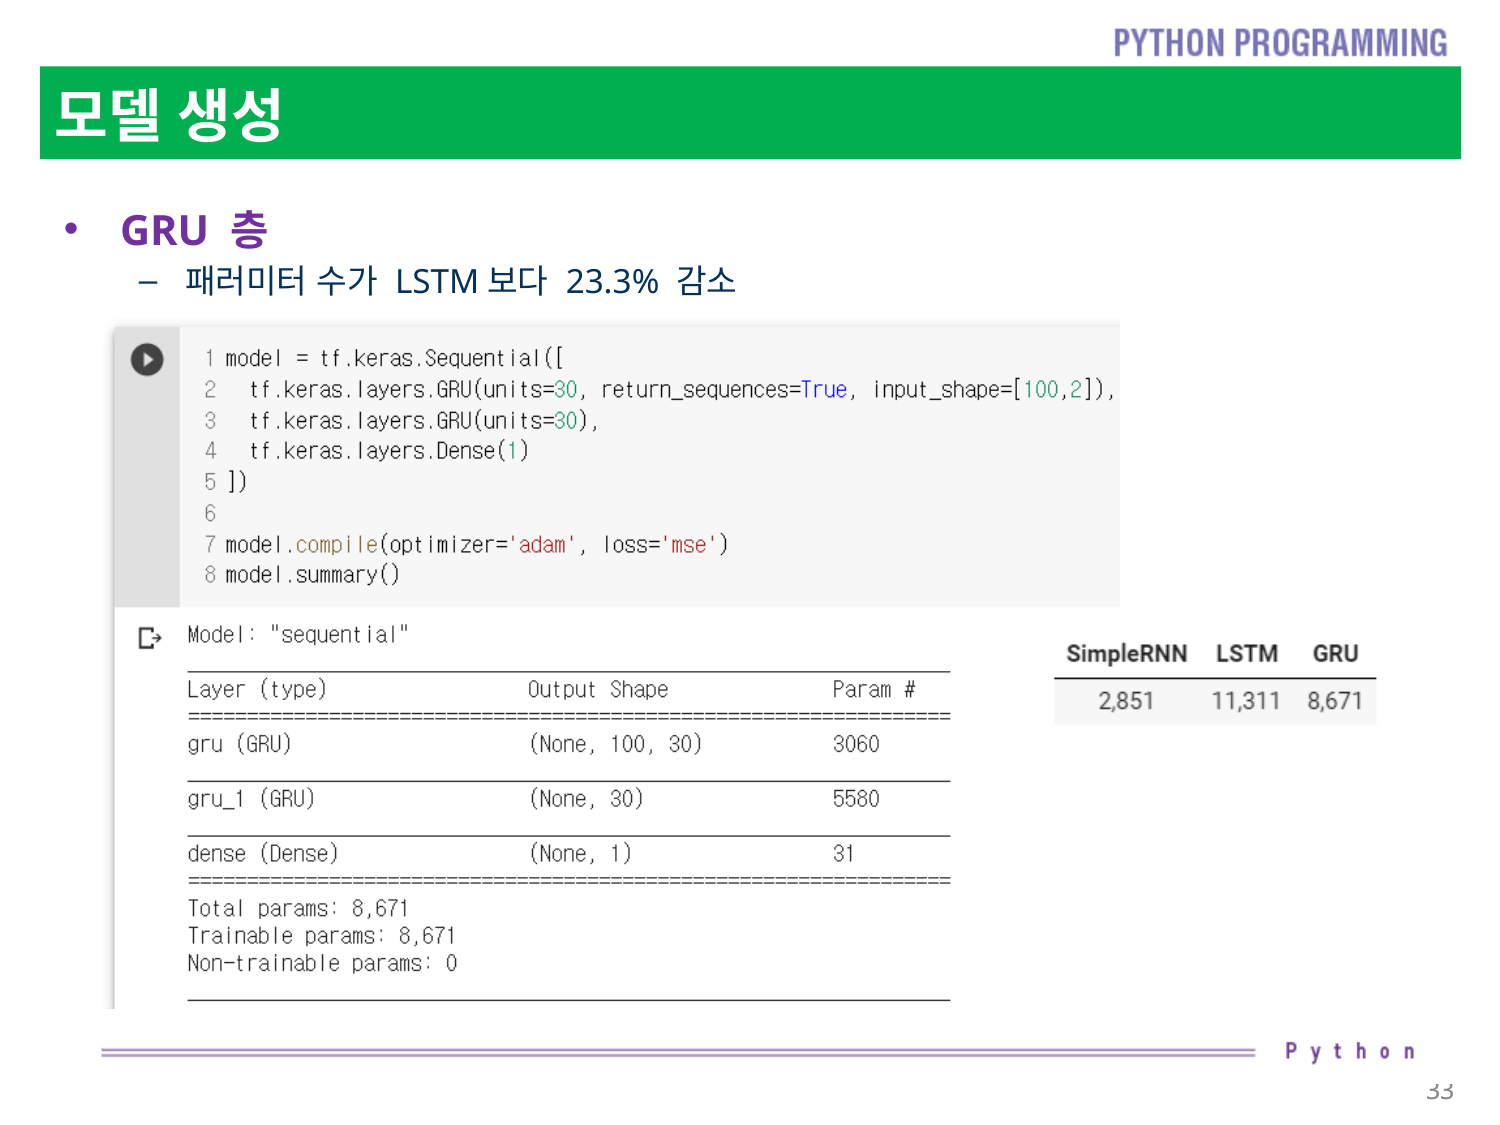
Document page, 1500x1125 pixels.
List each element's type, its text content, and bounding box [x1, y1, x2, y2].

slide_number 33 [1119, 1071, 1470, 1112]
picture [1106, 13, 1462, 66]
title 모델 생성 [39, 76, 1444, 152]
picture [18, 1020, 1483, 1084]
list GRU 층 패러미터 수가 LSTM보다 23.3% 감소 [48, 195, 1461, 1041]
picture [103, 318, 1398, 1009]
